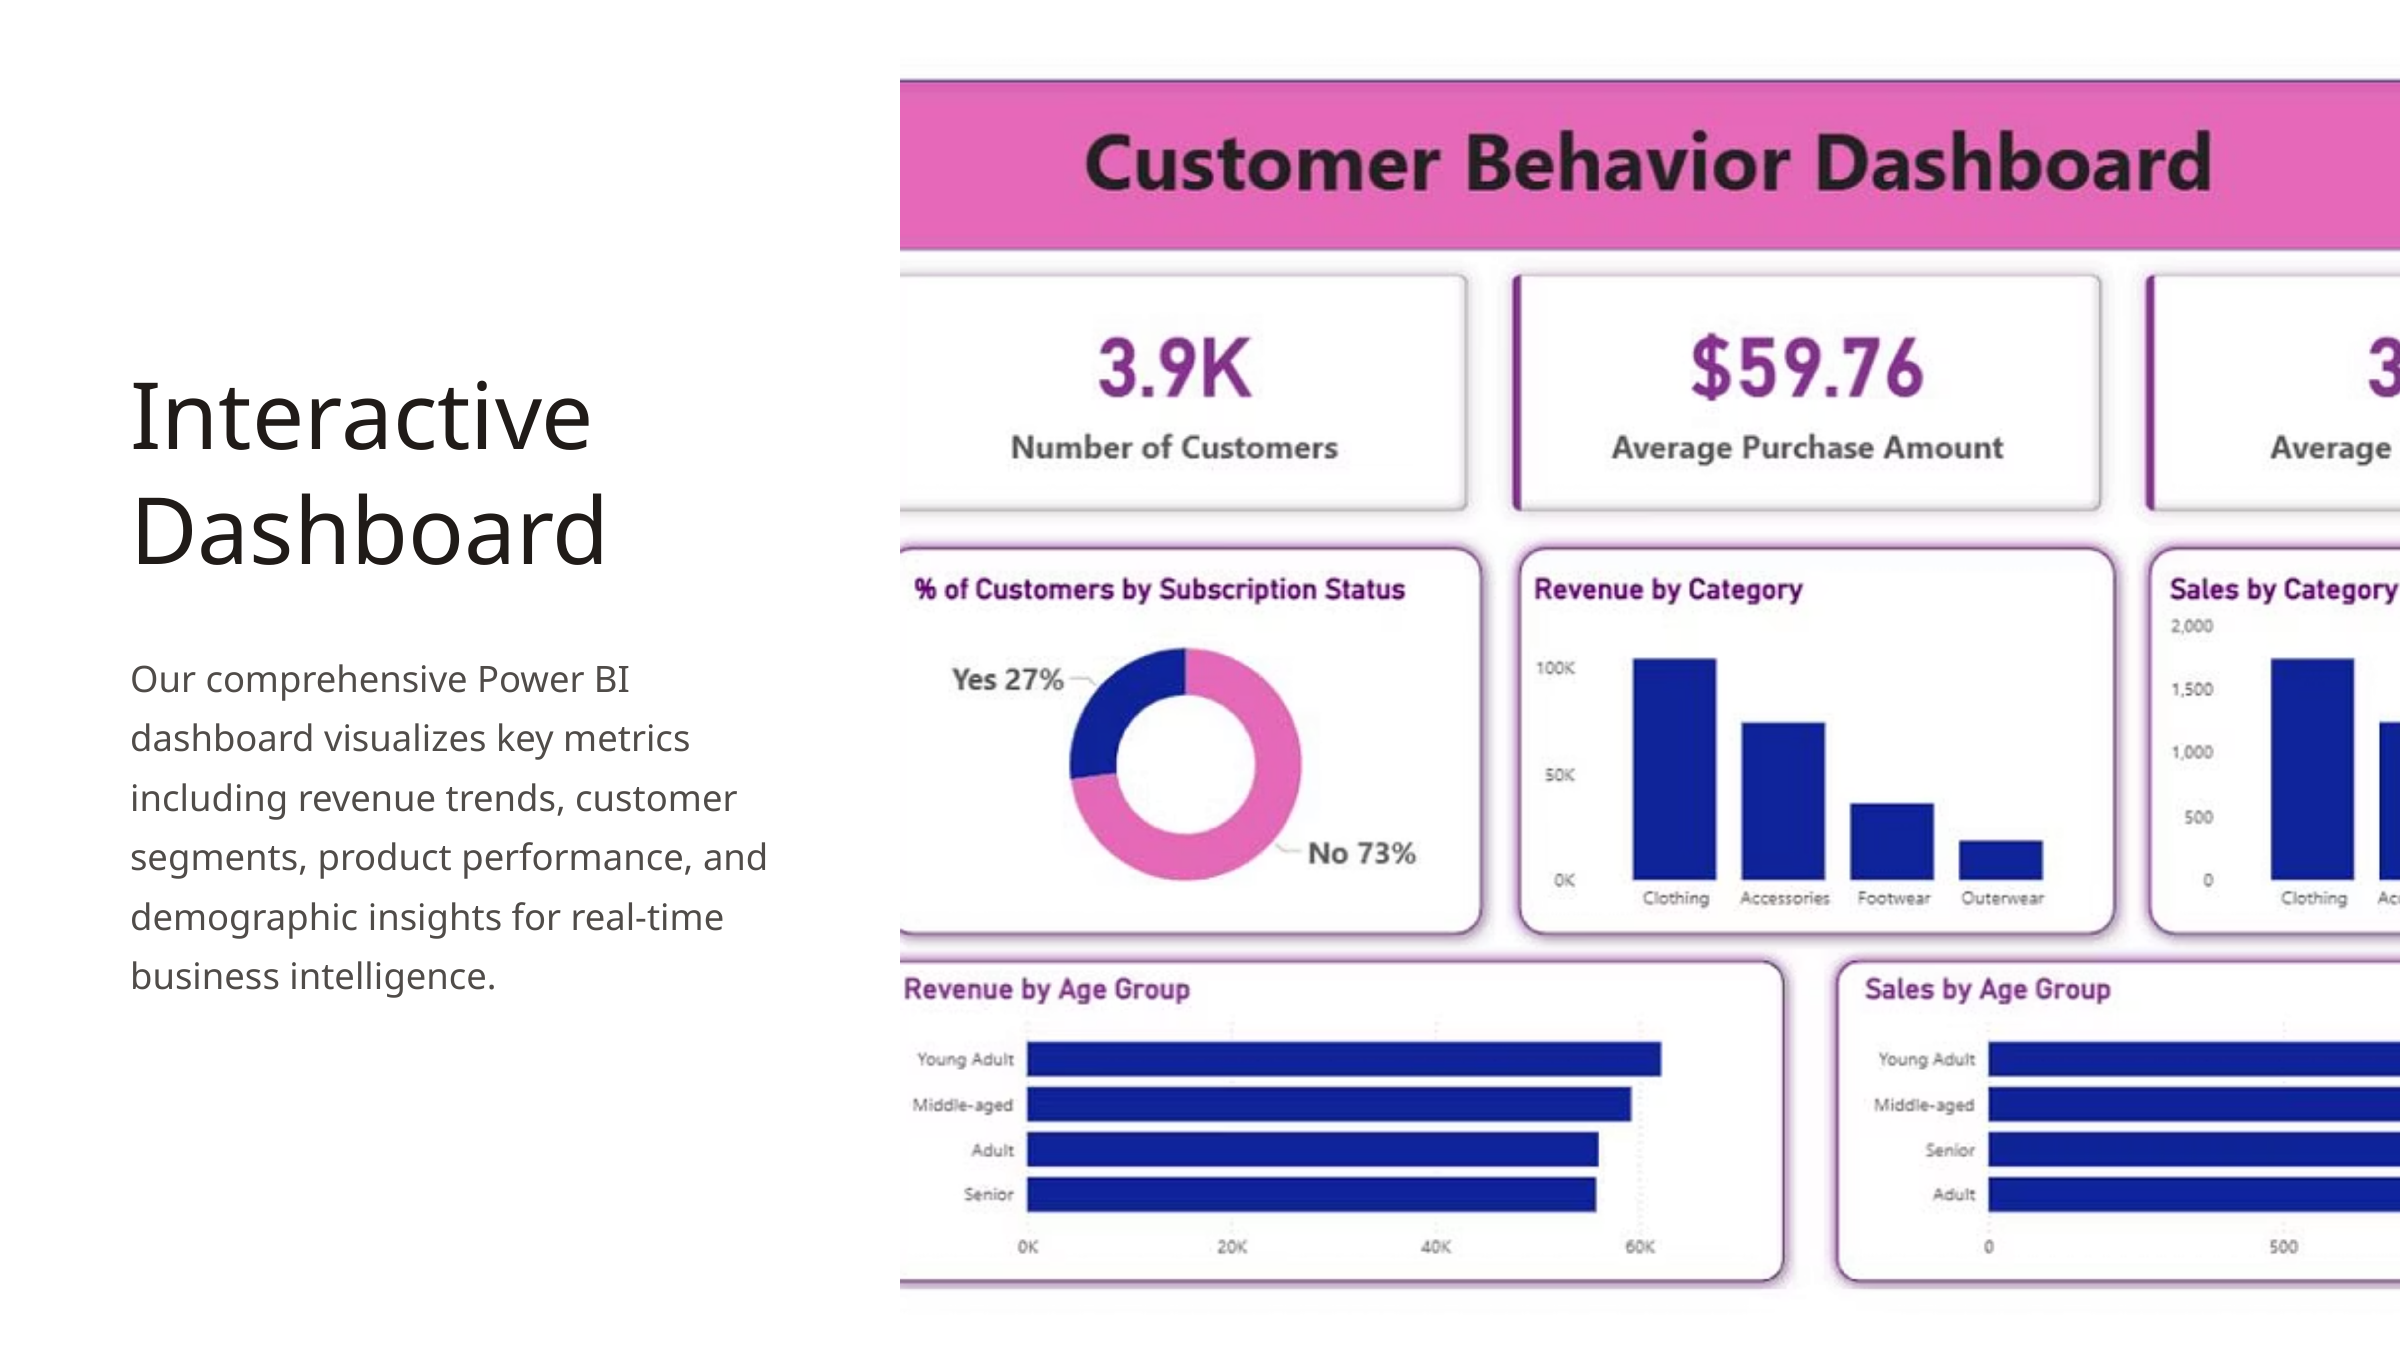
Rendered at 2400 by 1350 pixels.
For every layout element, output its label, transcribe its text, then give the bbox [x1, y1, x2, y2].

text_box Our comprehensive Power BI dashboard visualizes key metrics including revenue trends, customer segments, product performance, and demographic insights for real-time business intelligence. [130, 640, 770, 998]
picture [899, 0, 2400, 1350]
text_box Interactive Dashboard [130, 352, 770, 585]
